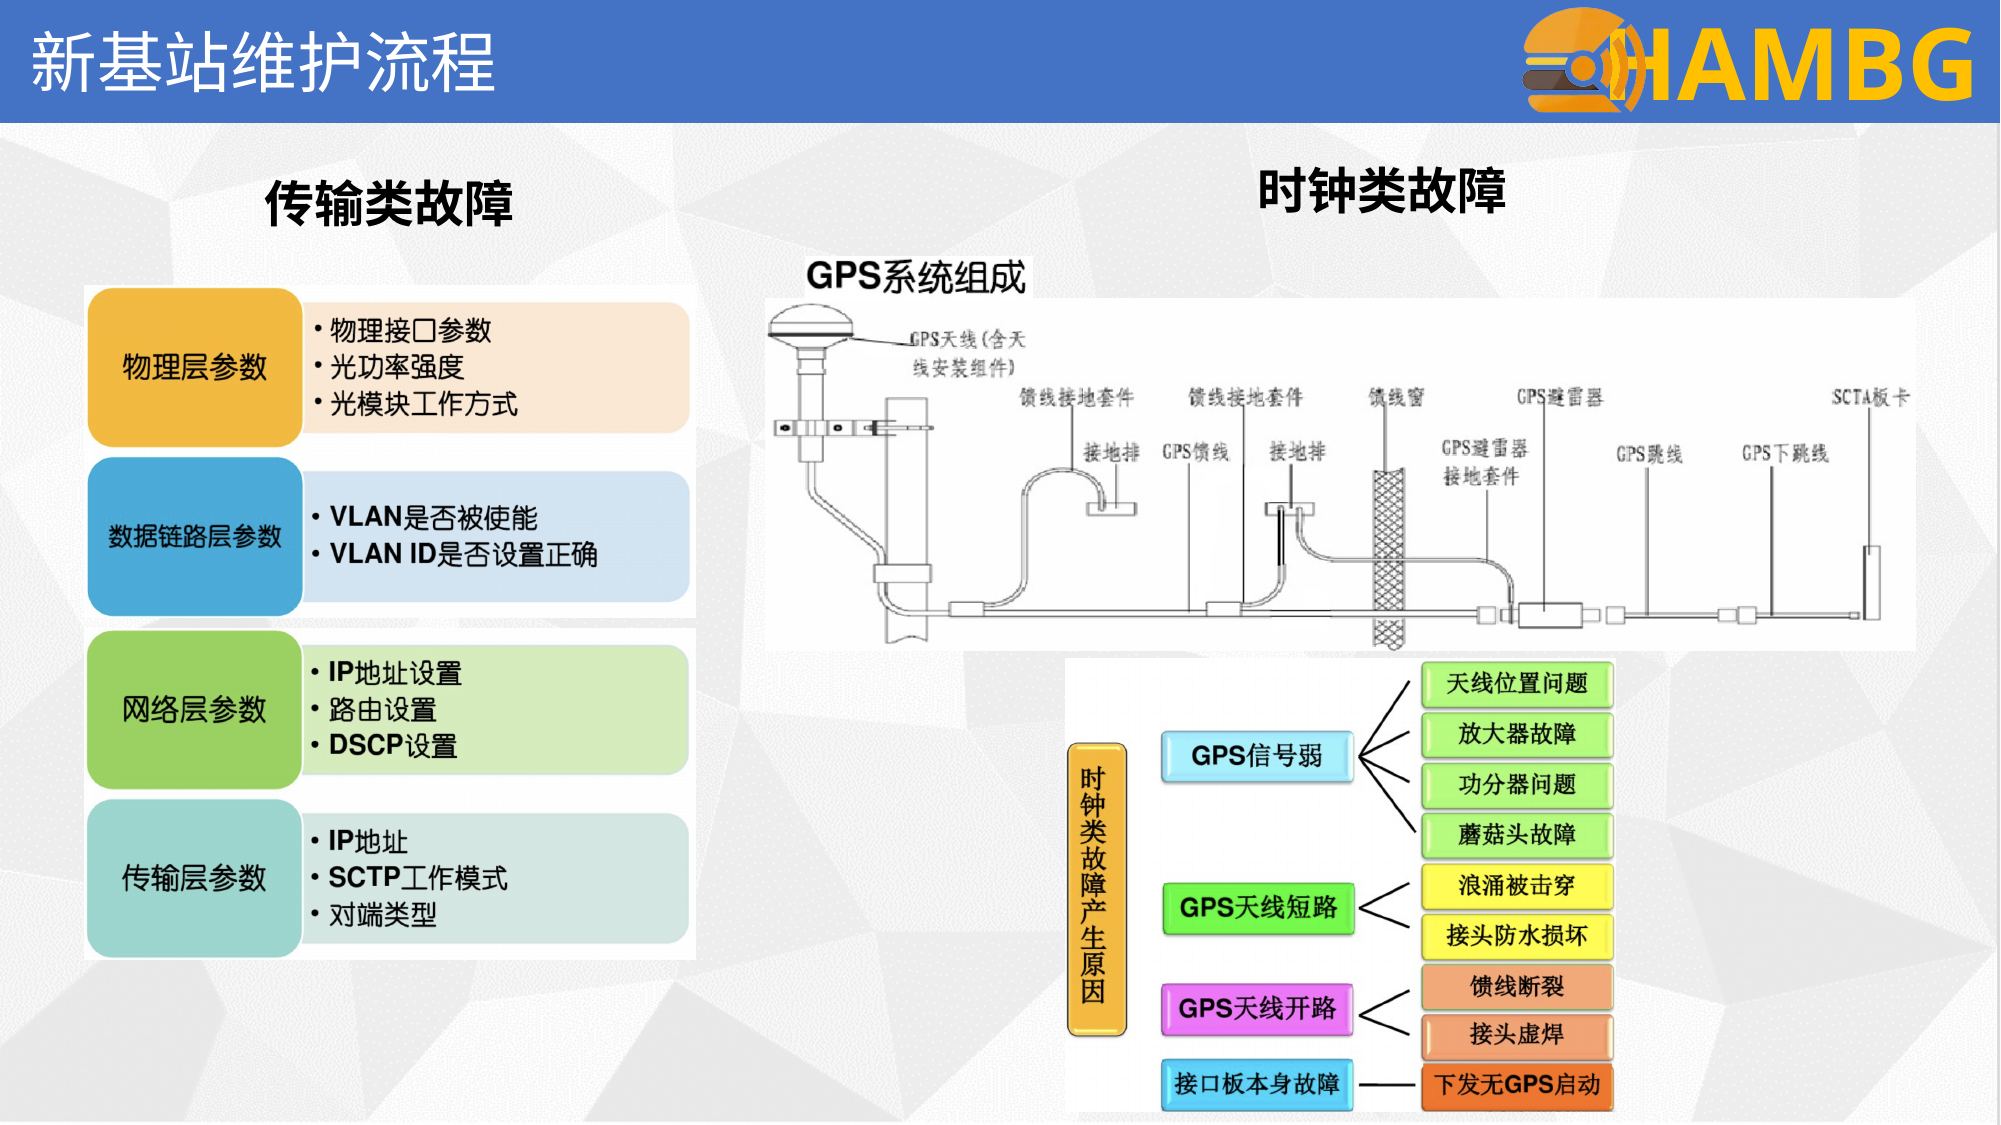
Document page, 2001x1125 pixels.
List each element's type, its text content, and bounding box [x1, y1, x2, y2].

text_box 传输类故障 [198, 165, 581, 240]
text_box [1235, 0, 1996, 130]
text_box [0, 0, 1235, 124]
text_box [1996, 0, 2000, 124]
text_box 新基站维护流程 [0, 13, 566, 109]
picture [0, 0, 2001, 1125]
text_box 时钟类故障 [1191, 152, 1574, 227]
